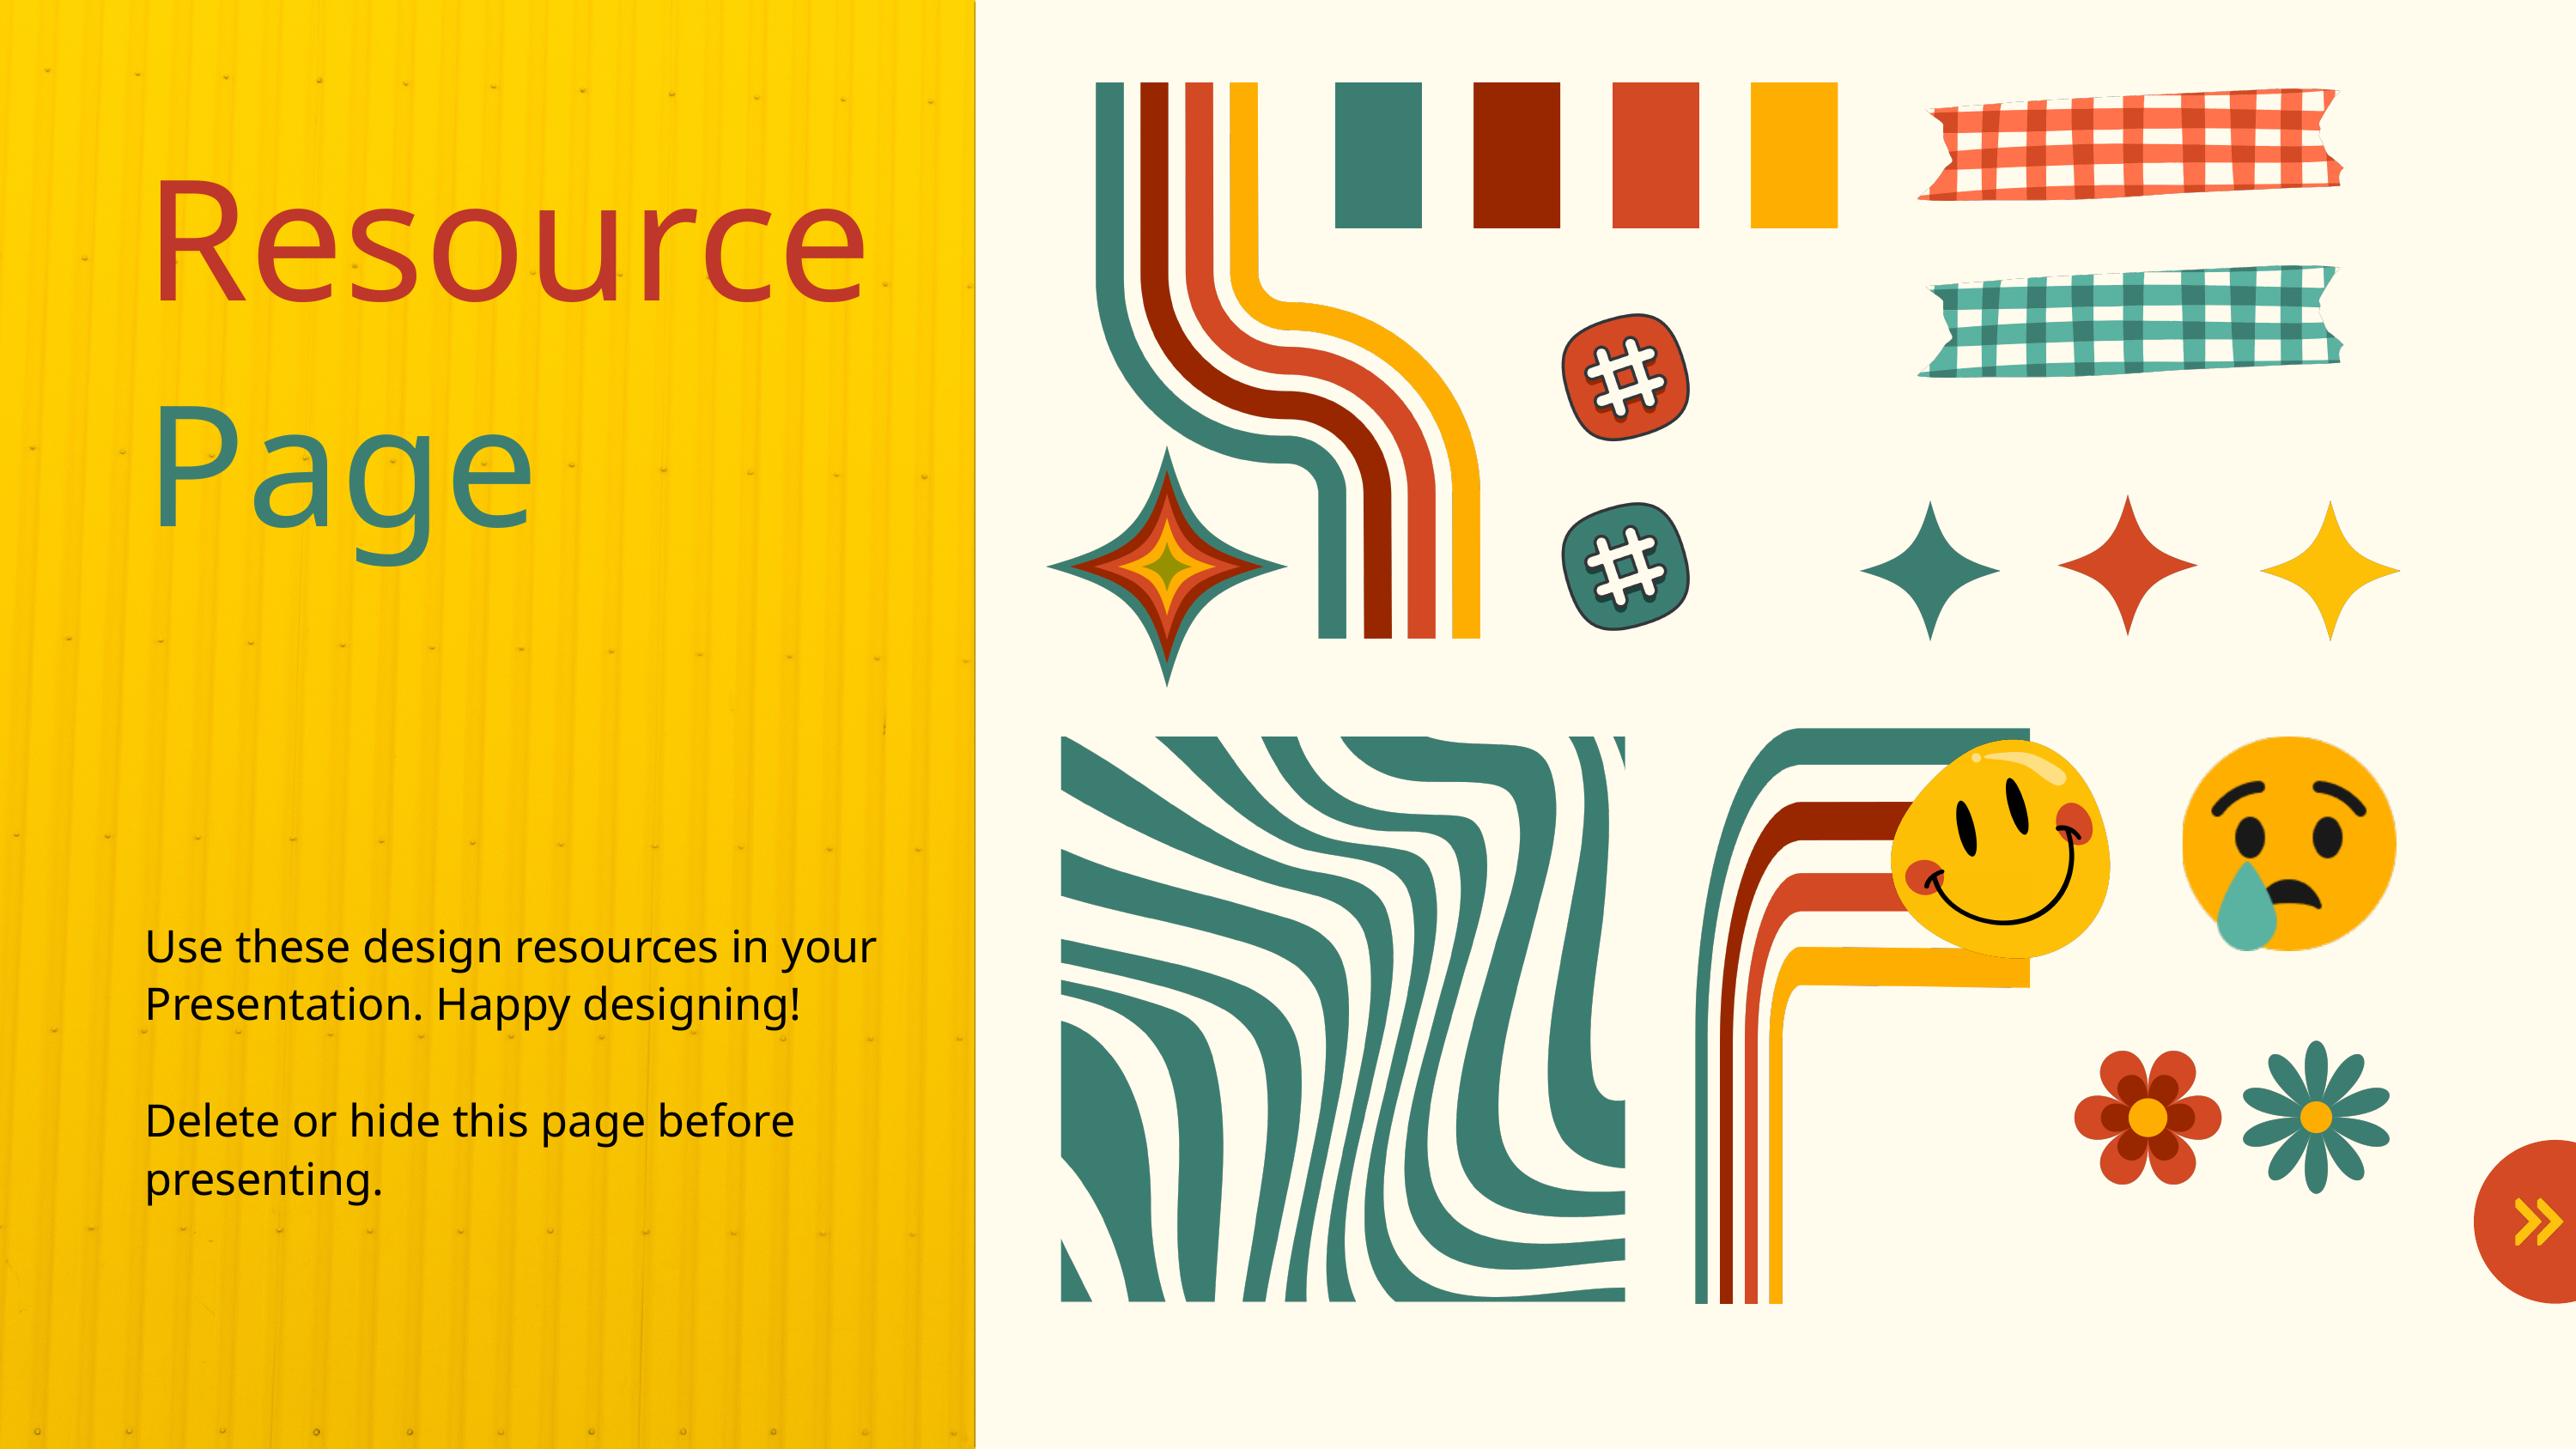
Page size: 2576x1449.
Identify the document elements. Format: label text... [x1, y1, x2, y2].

text_box [2260, 500, 2401, 641]
text_box Resource [144, 178, 951, 335]
text_box [2182, 737, 2397, 951]
text_box [1060, 737, 1625, 1304]
text_box [1695, 727, 2031, 1304]
text_box [0, 0, 976, 1449]
text_box [1555, 495, 1696, 639]
text_box [1916, 88, 2344, 201]
text_box Use these design resources in your Presentation. Happy designing! Delete or hide this page before presenting. [144, 912, 884, 1204]
text_box [2057, 1013, 2239, 1222]
text_box [2057, 494, 2198, 636]
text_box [2473, 1139, 2576, 1304]
text_box [1916, 265, 2344, 378]
text_box [1555, 306, 1696, 449]
text_box [1046, 446, 1289, 688]
text_box Page [144, 358, 951, 561]
text_box [1887, 737, 2113, 961]
text_box [2214, 1020, 2419, 1215]
text_box [1860, 500, 2001, 641]
text_box [1335, 82, 1838, 229]
text_box [1096, 82, 1480, 639]
